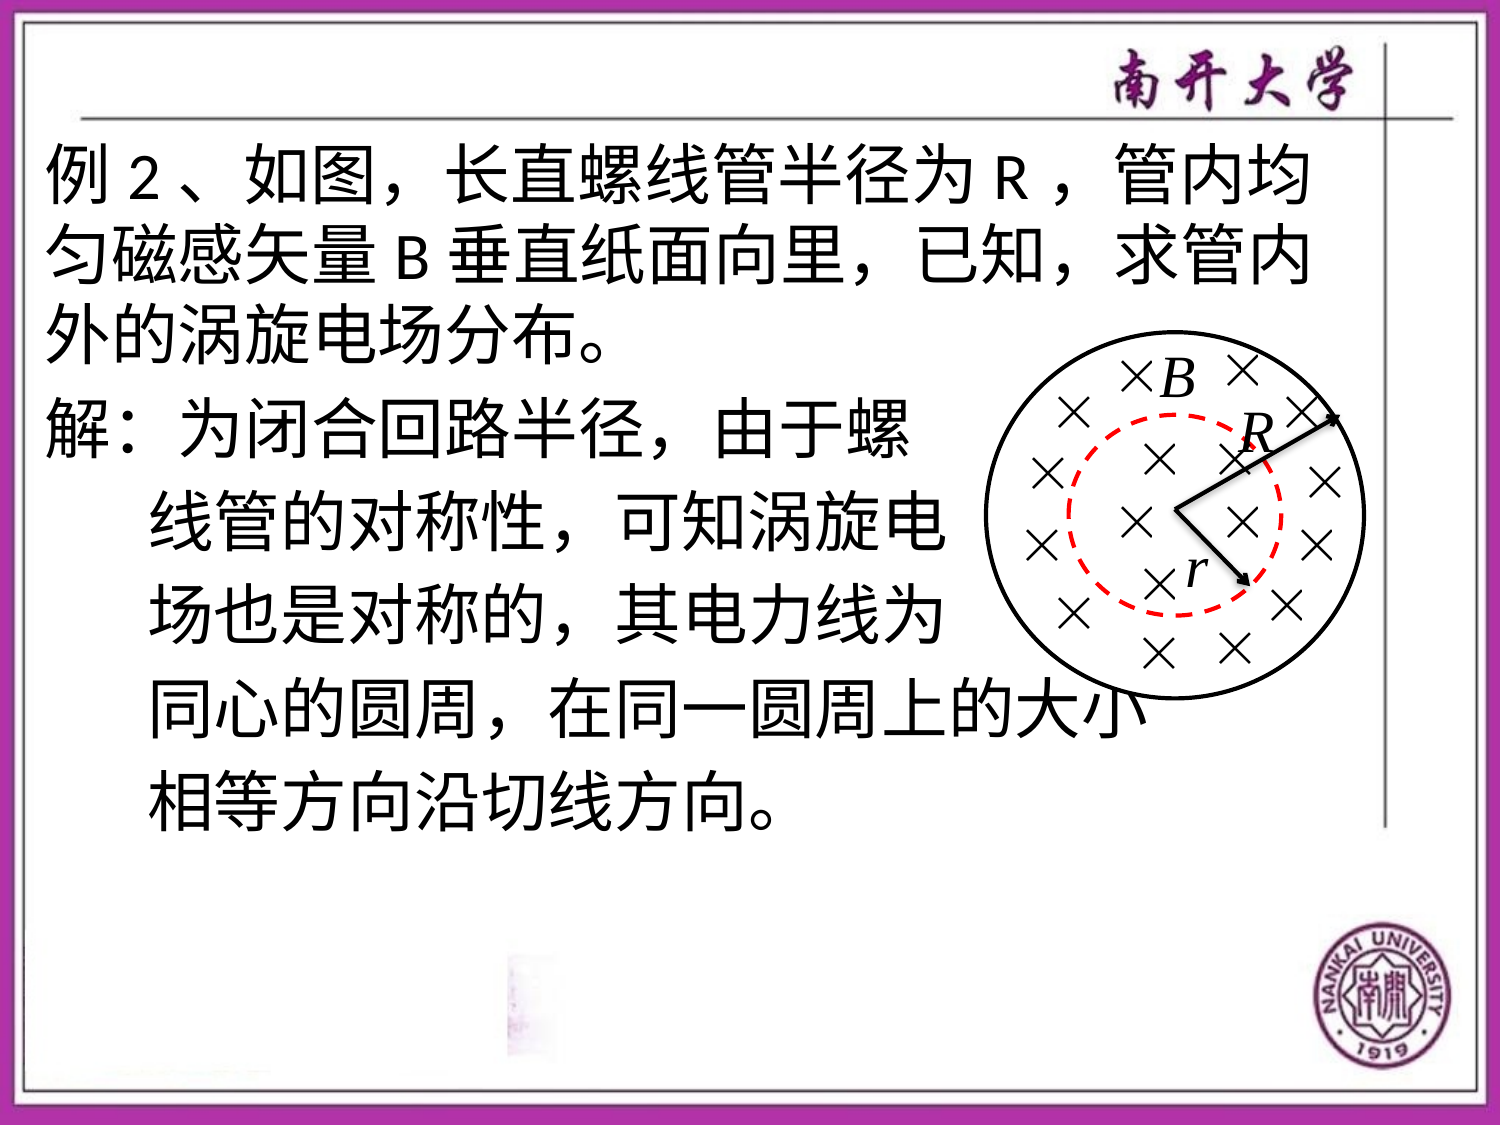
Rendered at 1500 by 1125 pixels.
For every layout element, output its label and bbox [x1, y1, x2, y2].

text_box [1174, 517, 1211, 547]
text_box [1227, 396, 1288, 463]
text_box [1021, 452, 1064, 500]
text_box [1275, 391, 1318, 438]
text_box [1175, 547, 1222, 598]
text_box [1208, 627, 1251, 674]
text_box [1226, 556, 1251, 587]
text_box [1254, 518, 1284, 584]
text_box [1290, 524, 1332, 571]
text_box [1175, 596, 1242, 618]
text_box [1047, 391, 1090, 438]
text_box [1015, 524, 1058, 571]
text_box [1047, 592, 1090, 639]
text_box [1110, 501, 1152, 548]
text_box [983, 332, 1367, 701]
text_box [1132, 633, 1175, 680]
text_box [1208, 438, 1251, 486]
text_box [1066, 415, 1170, 608]
text_box [1109, 355, 1152, 402]
text_box [1260, 584, 1303, 631]
text_box [1215, 349, 1258, 396]
text_box [1174, 414, 1341, 510]
text_box [1216, 501, 1259, 548]
text_box [1148, 331, 1209, 408]
text_box [1133, 563, 1176, 610]
text_box [1298, 461, 1341, 509]
text_box [1133, 438, 1176, 486]
picture [0, 0, 1500, 1125]
